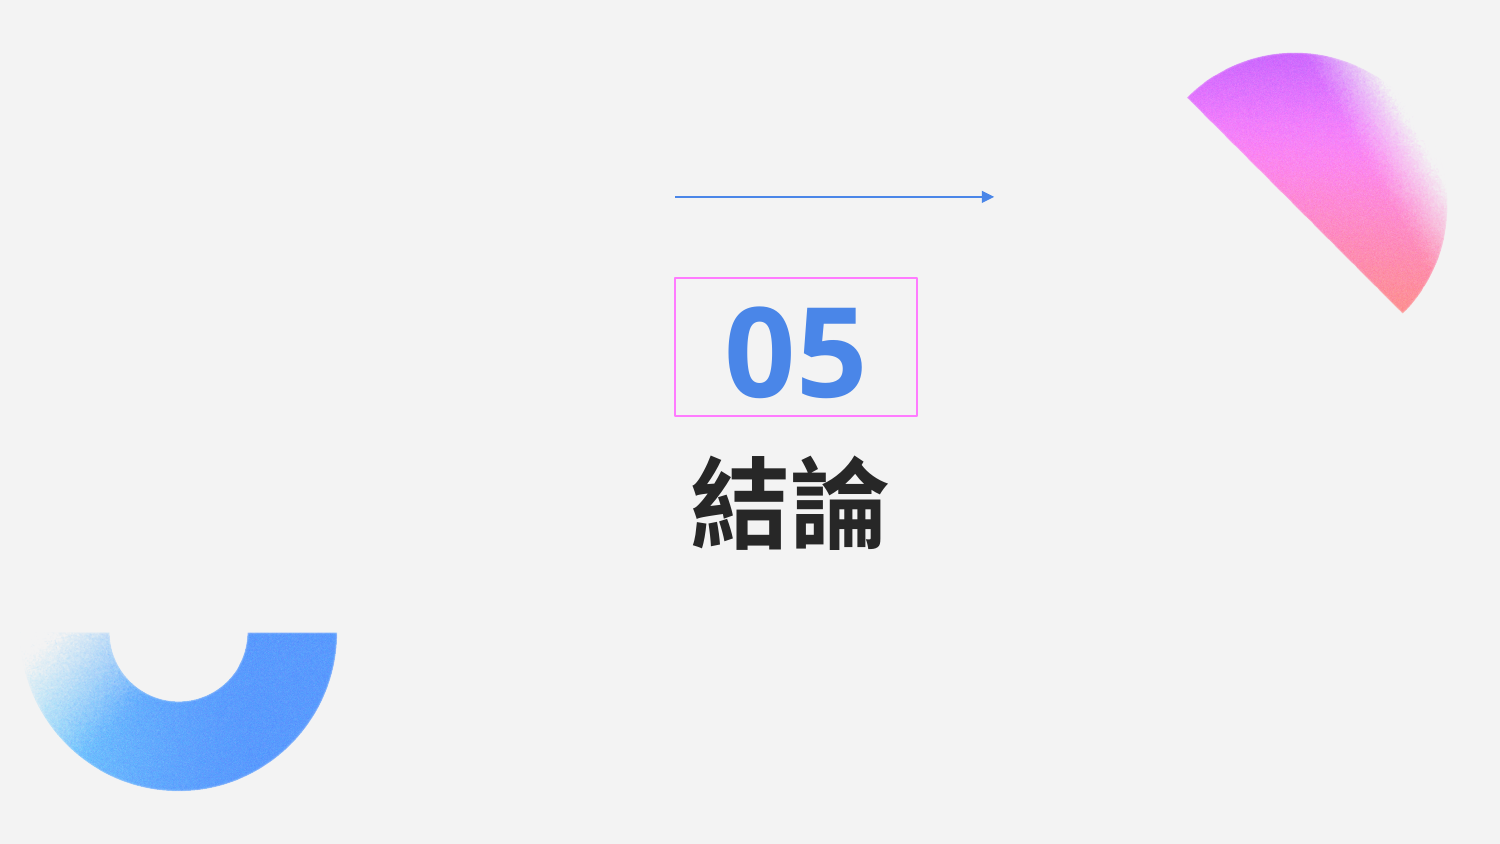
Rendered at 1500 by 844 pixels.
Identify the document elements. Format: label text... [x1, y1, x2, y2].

picture [1169, 8, 1493, 332]
title 結論 [675, 426, 1464, 694]
title 05 [674, 277, 918, 417]
picture [0, 585, 352, 828]
